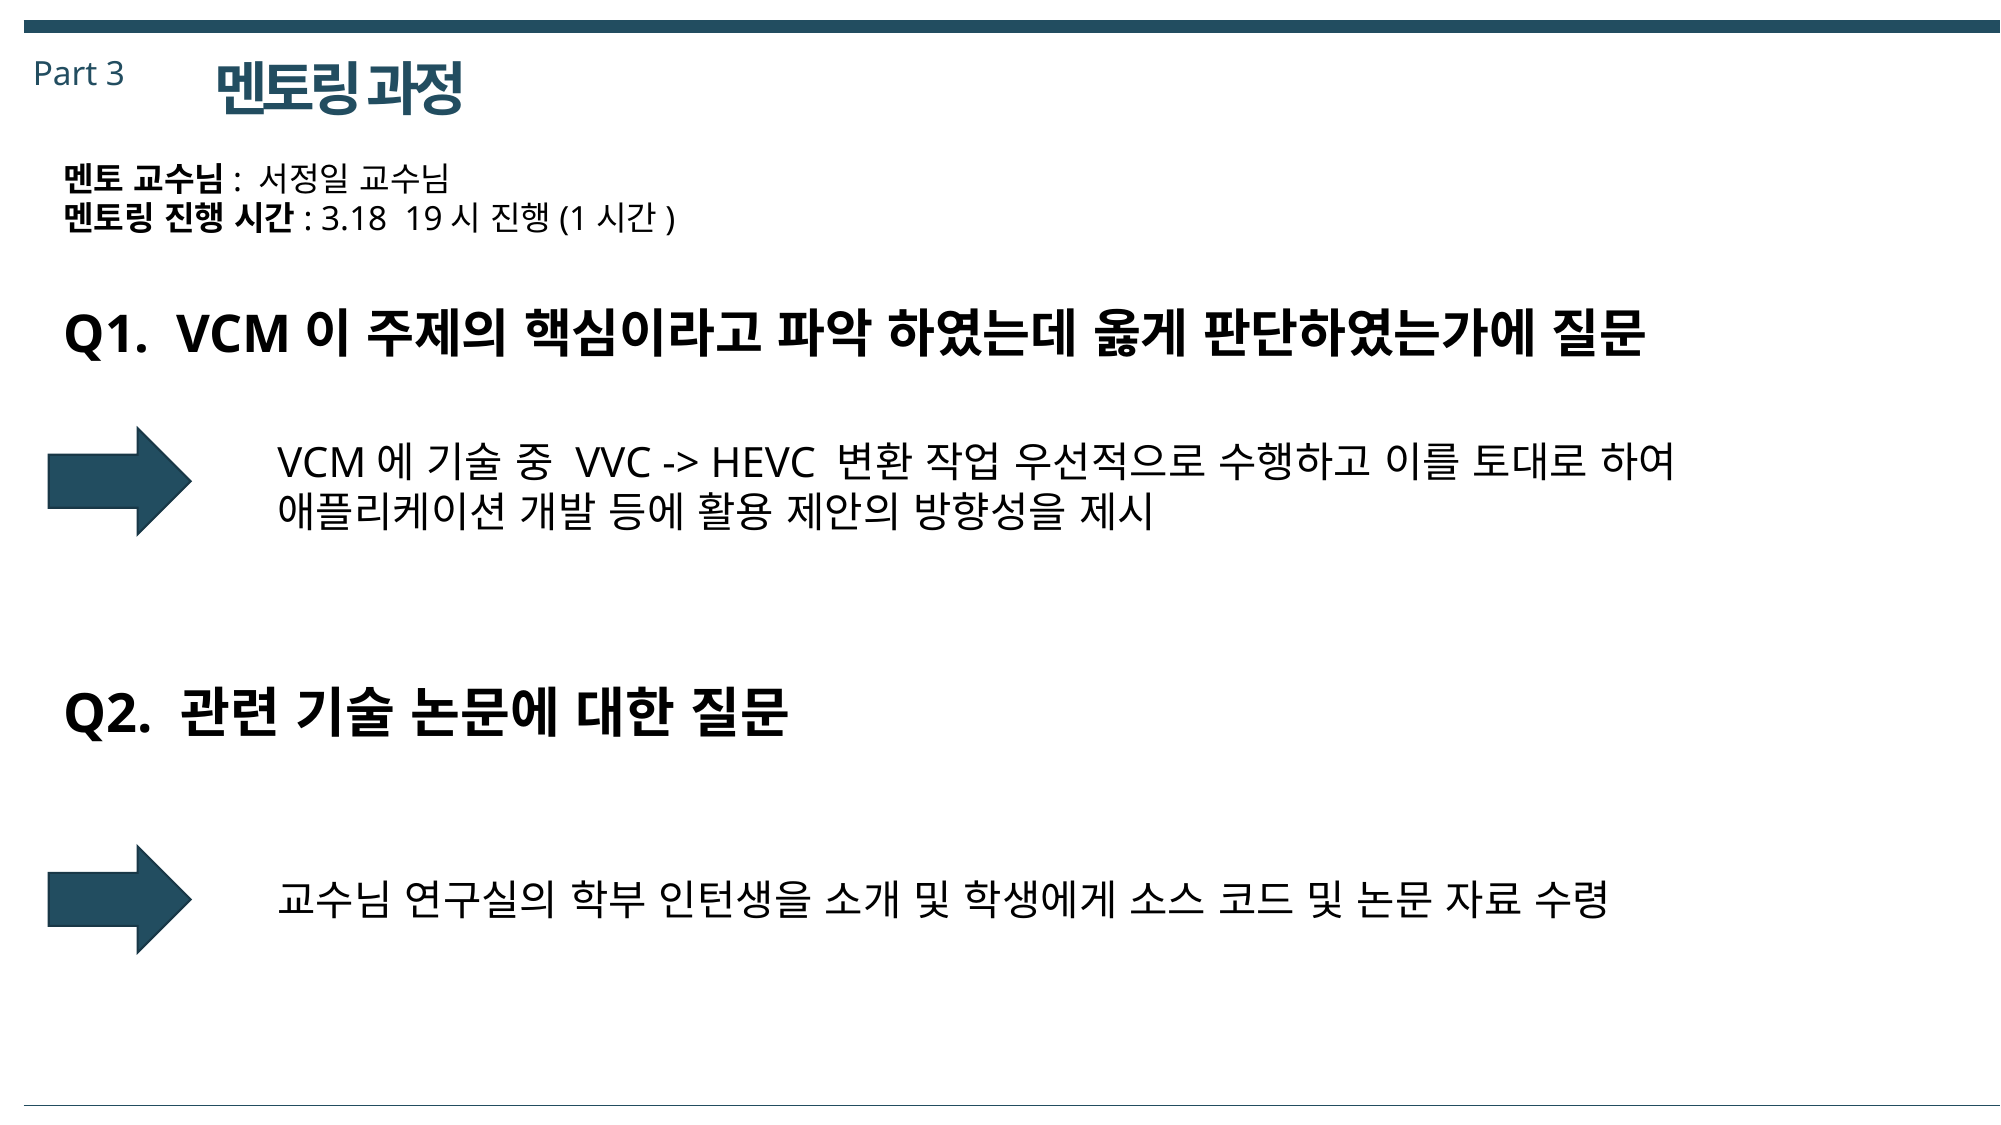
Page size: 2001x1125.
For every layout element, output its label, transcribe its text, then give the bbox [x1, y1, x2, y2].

text_box 멘토 교수님: 서정일 교수님 멘토링 진행 시간: 3.18 19시 진행(1시간) [48, 150, 791, 245]
text_box Part 3 [18, 44, 140, 100]
text_box Q2. 관련 기술 논문에 대한 질문 [48, 671, 1047, 751]
text_box 멘토링 과정 [199, 44, 483, 130]
text_box [47, 843, 193, 955]
text_box Q1. VCM이 주제의 핵심이라고 파악 하였는데 옳게 판단하였는가에 질문 [48, 293, 1728, 371]
text_box VCM에 기술 중 VVC -> HEVC 변환 작업 우선적으로 수행하고 이를 토대로 하여 애플리케이션 개발 등에 활용 제안의 방향성을 제시 [262, 428, 1764, 544]
text_box 교수님 연구실의 학부 인턴생을 소개 및 학생에게 소스 코드 및 논문 자료 수령 [262, 866, 1764, 932]
text_box [47, 425, 193, 537]
